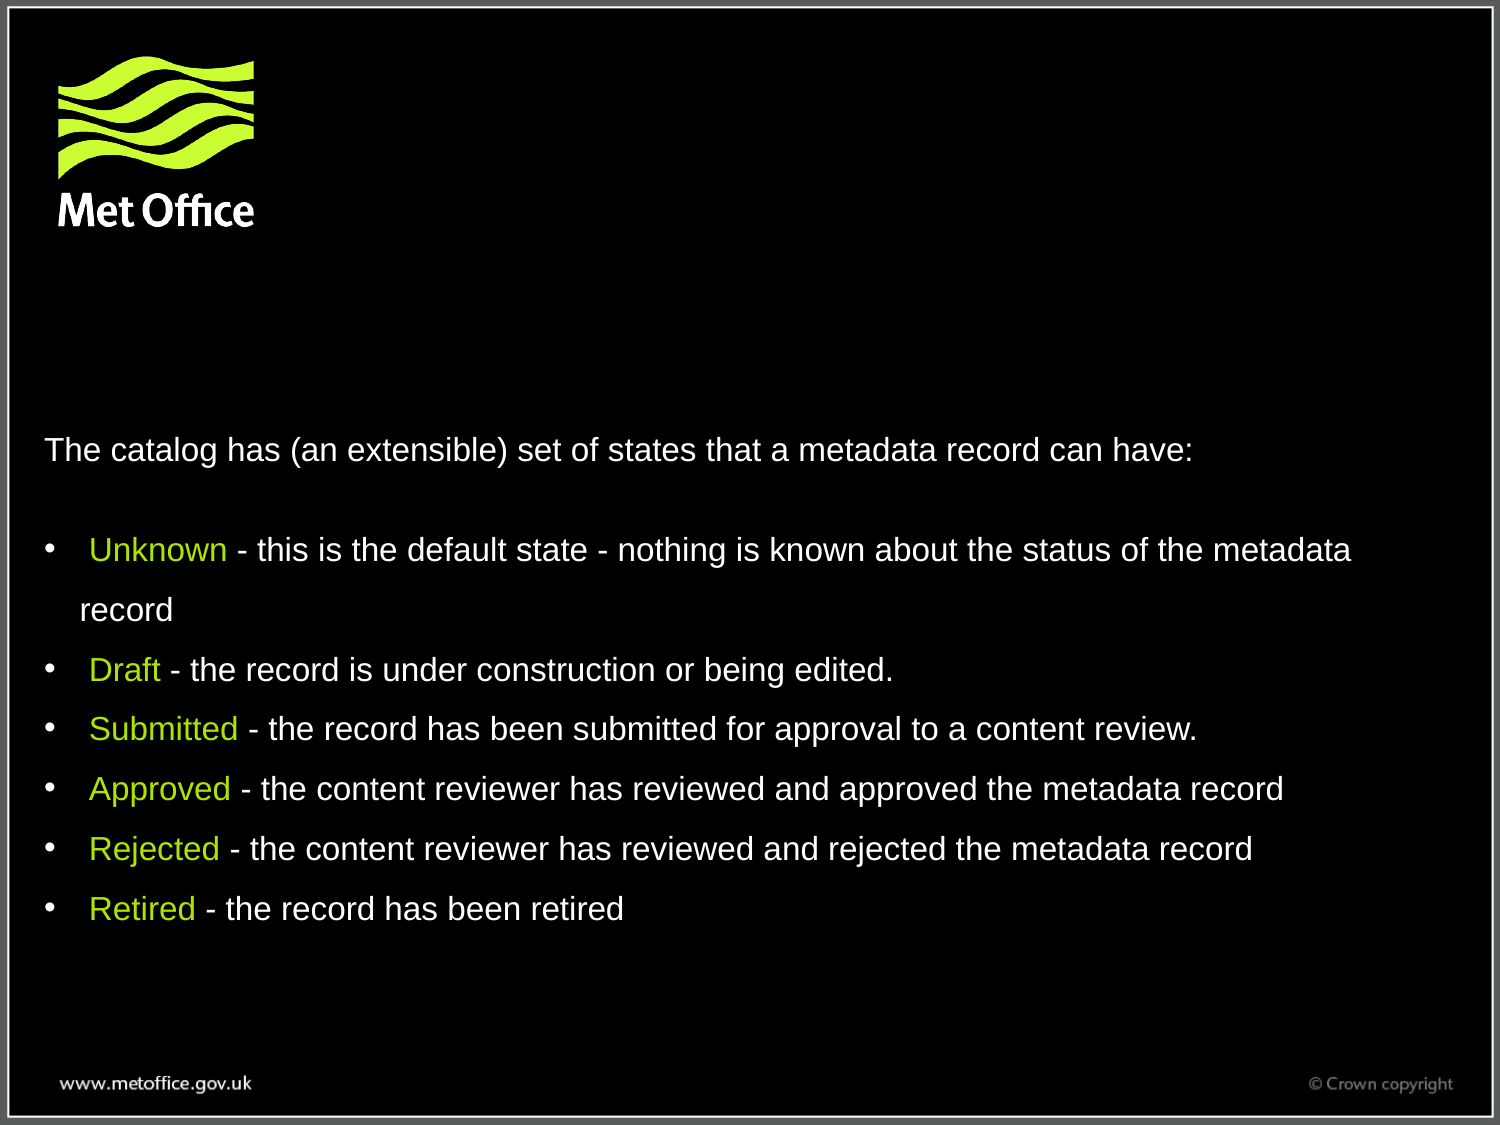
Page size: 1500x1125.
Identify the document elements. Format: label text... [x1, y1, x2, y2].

text_box The catalog has (an extensible) set of states that a metadata record can have: Unknown - this is the default state - nothing is known about the status of the metadata record Draft - the record is under construction or being edited. Submitted - the record has been submitted for approval to a content review. Approved - the content reviewer has reviewed and approved the metadata record Rejected - the content reviewer has reviewed and rejected the metadata record Retired - the record has been retired [29, 420, 1471, 960]
picture [2, 2, 1498, 1123]
